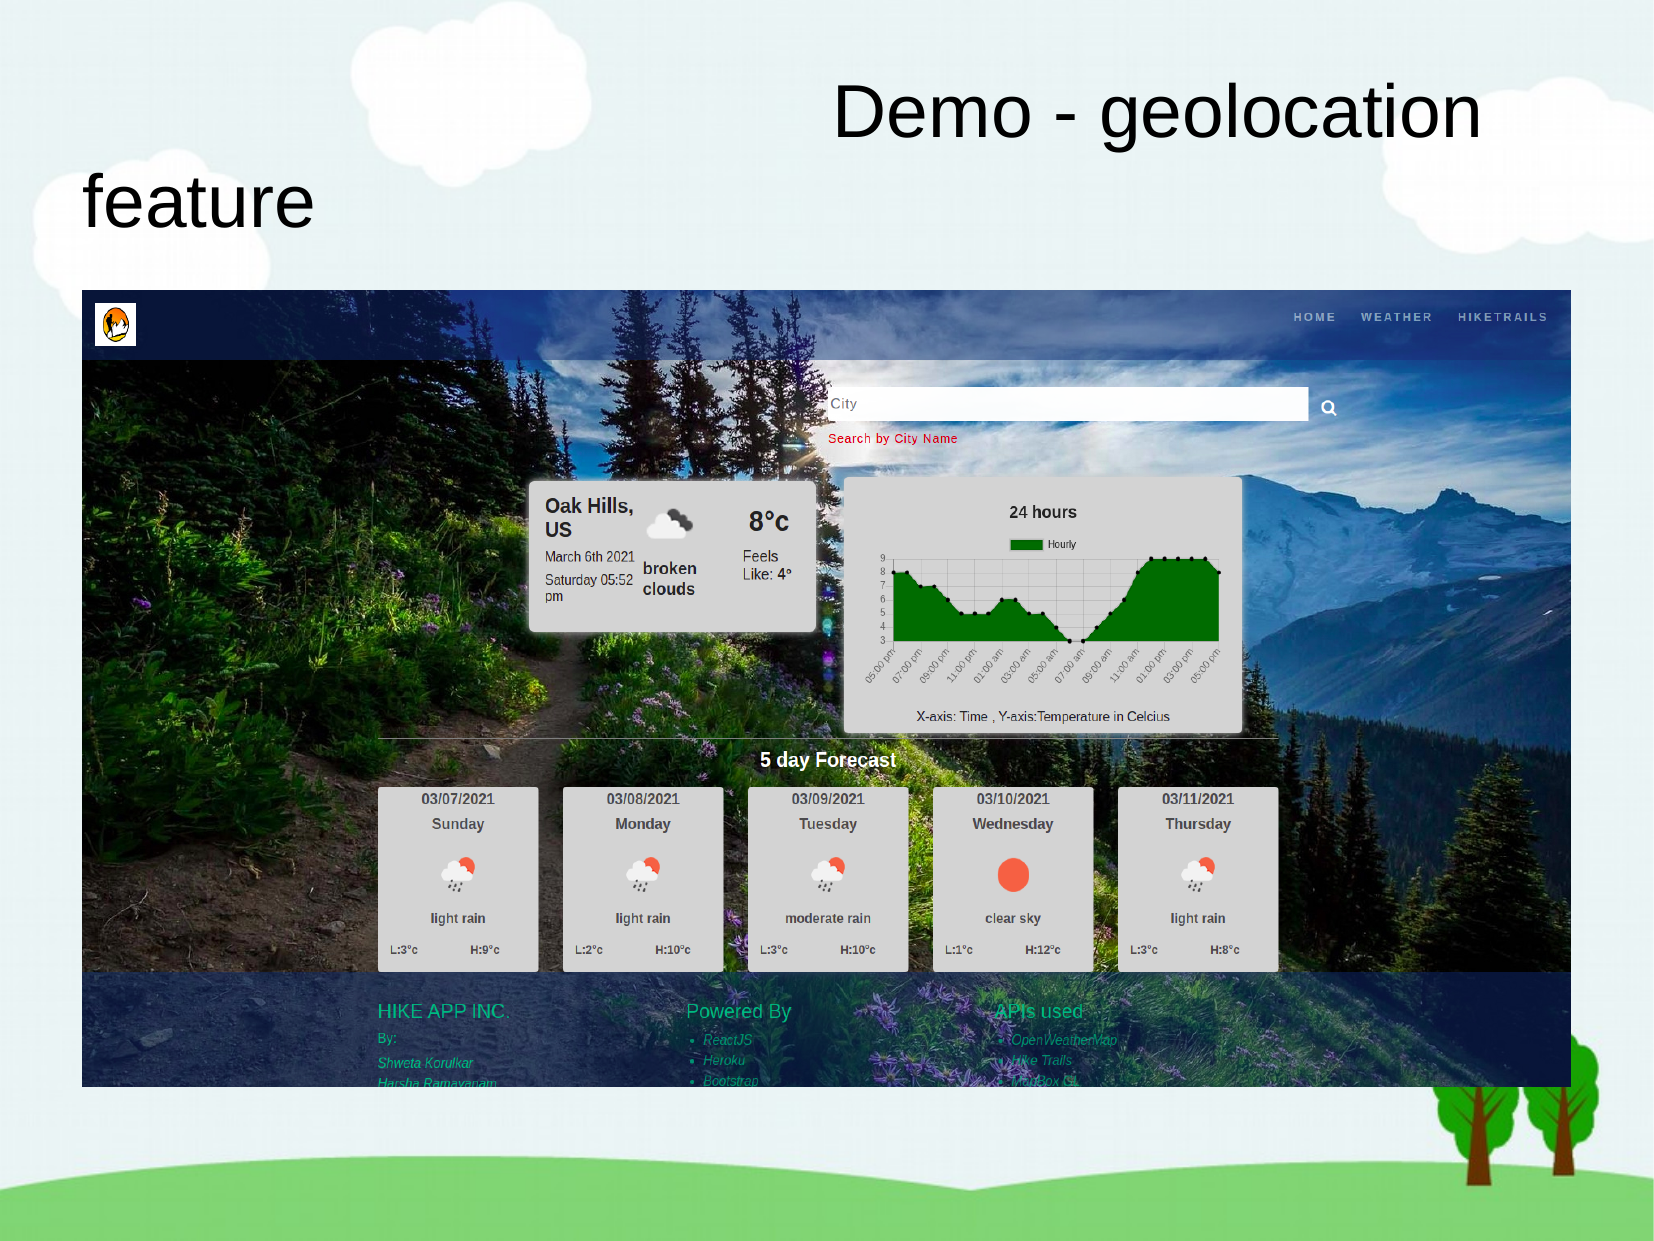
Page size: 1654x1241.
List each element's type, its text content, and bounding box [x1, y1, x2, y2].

text_box Demo - geolocation feature [82, 49, 1571, 257]
picture [0, 0, 1654, 1241]
